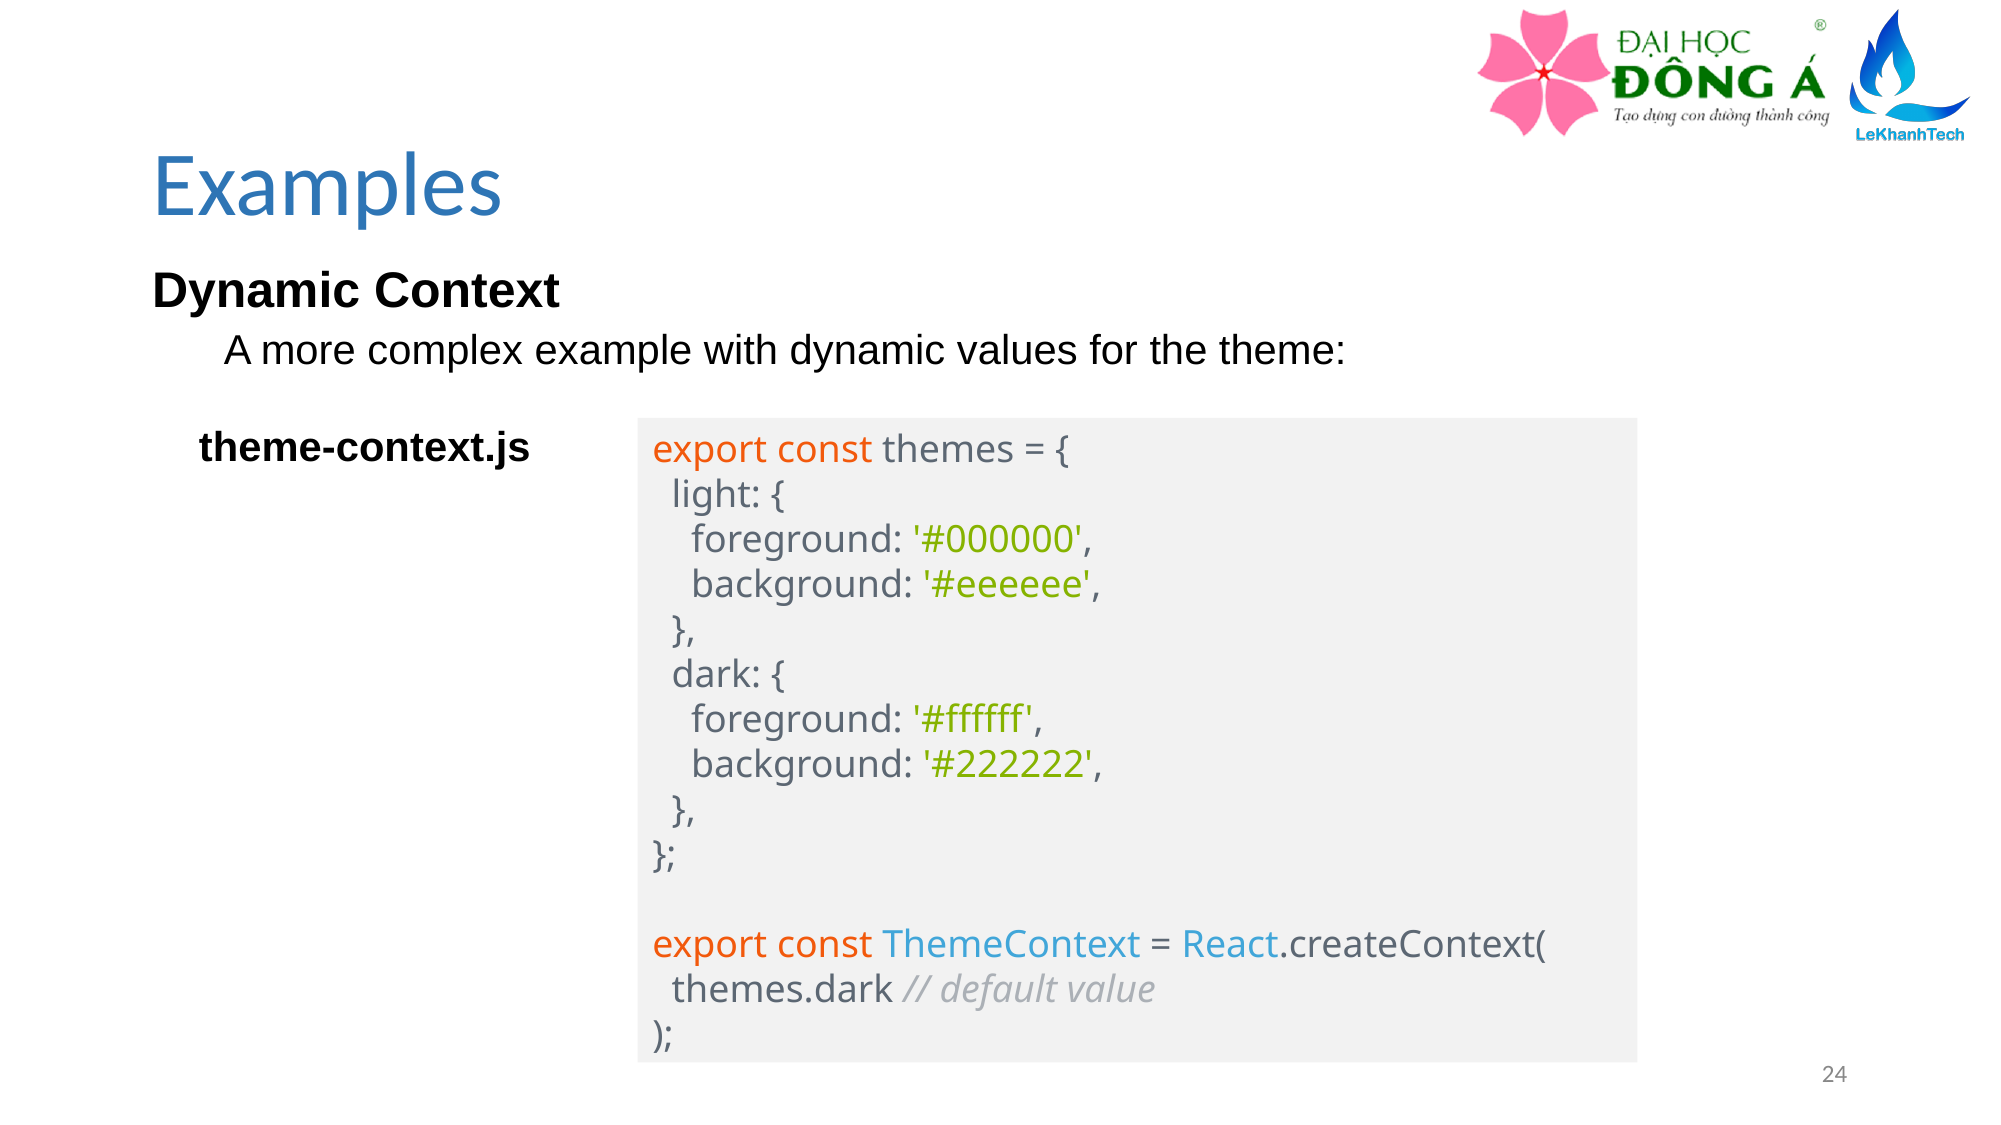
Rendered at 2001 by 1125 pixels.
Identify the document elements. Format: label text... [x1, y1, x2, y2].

text_box A more complex example with dynamic values for the theme: [208, 315, 1373, 381]
picture [1465, 5, 1980, 144]
text_box export const themes = { light: { foreground: '#000000', background: '#eeeeee', }, dark: { foreground: '#ffffff', background: '#222222', }, }; export const ThemeContext = React.createContext( themes.dark // default value ); [637, 417, 1638, 1063]
text_box Dynamic Context [137, 249, 882, 325]
title Examples [137, 91, 1863, 280]
slide_number 24 [1412, 1042, 1863, 1103]
text_box theme-context.js [184, 412, 546, 477]
